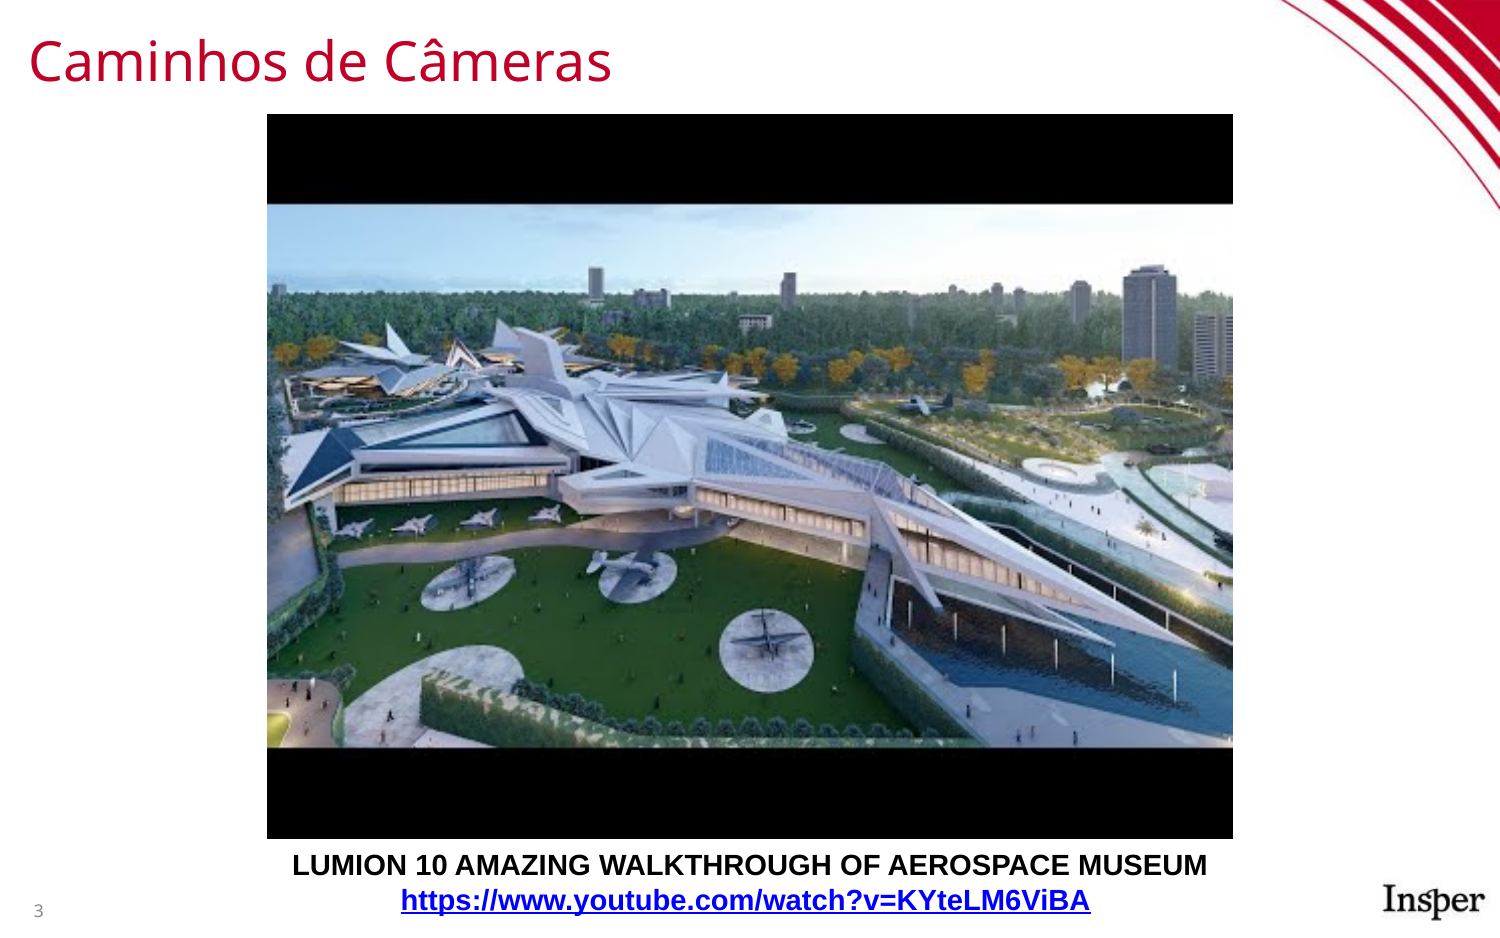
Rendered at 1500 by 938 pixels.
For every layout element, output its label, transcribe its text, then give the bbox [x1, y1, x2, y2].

slide_number 3 [0, 887, 78, 938]
title Caminhos de Câmeras [13, 18, 1397, 104]
picture [249, 0, 1500, 938]
text_box LUMION 10 AMAZING WALKTHROUGH OF AEROSPACE MUSEUM https://www.youtube.com/watch?v=KYteLM6ViBA [219, 839, 1281, 890]
